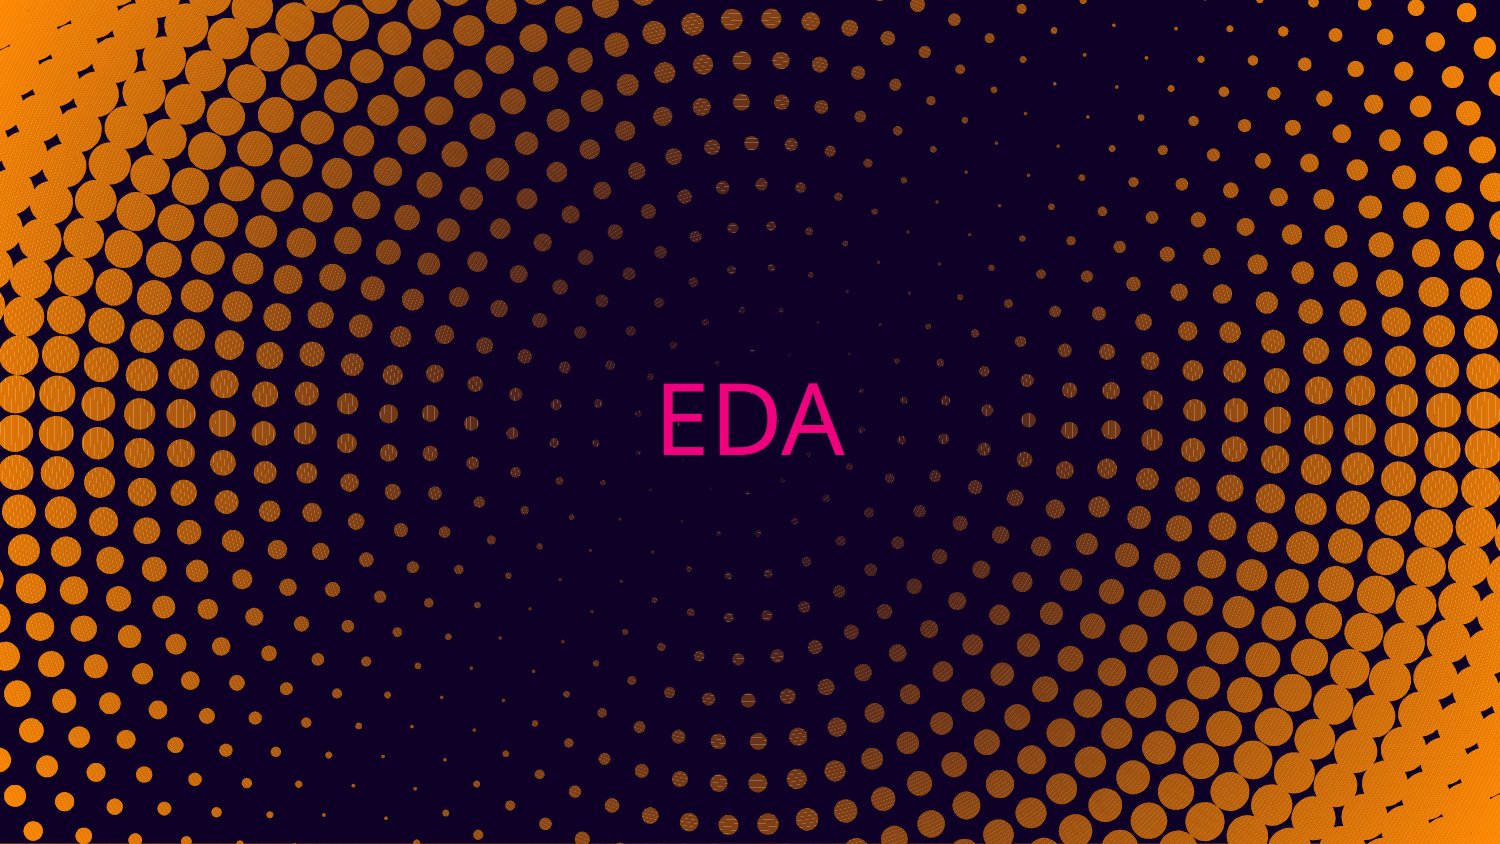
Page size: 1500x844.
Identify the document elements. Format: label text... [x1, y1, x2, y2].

title EDA [287, 284, 1213, 475]
